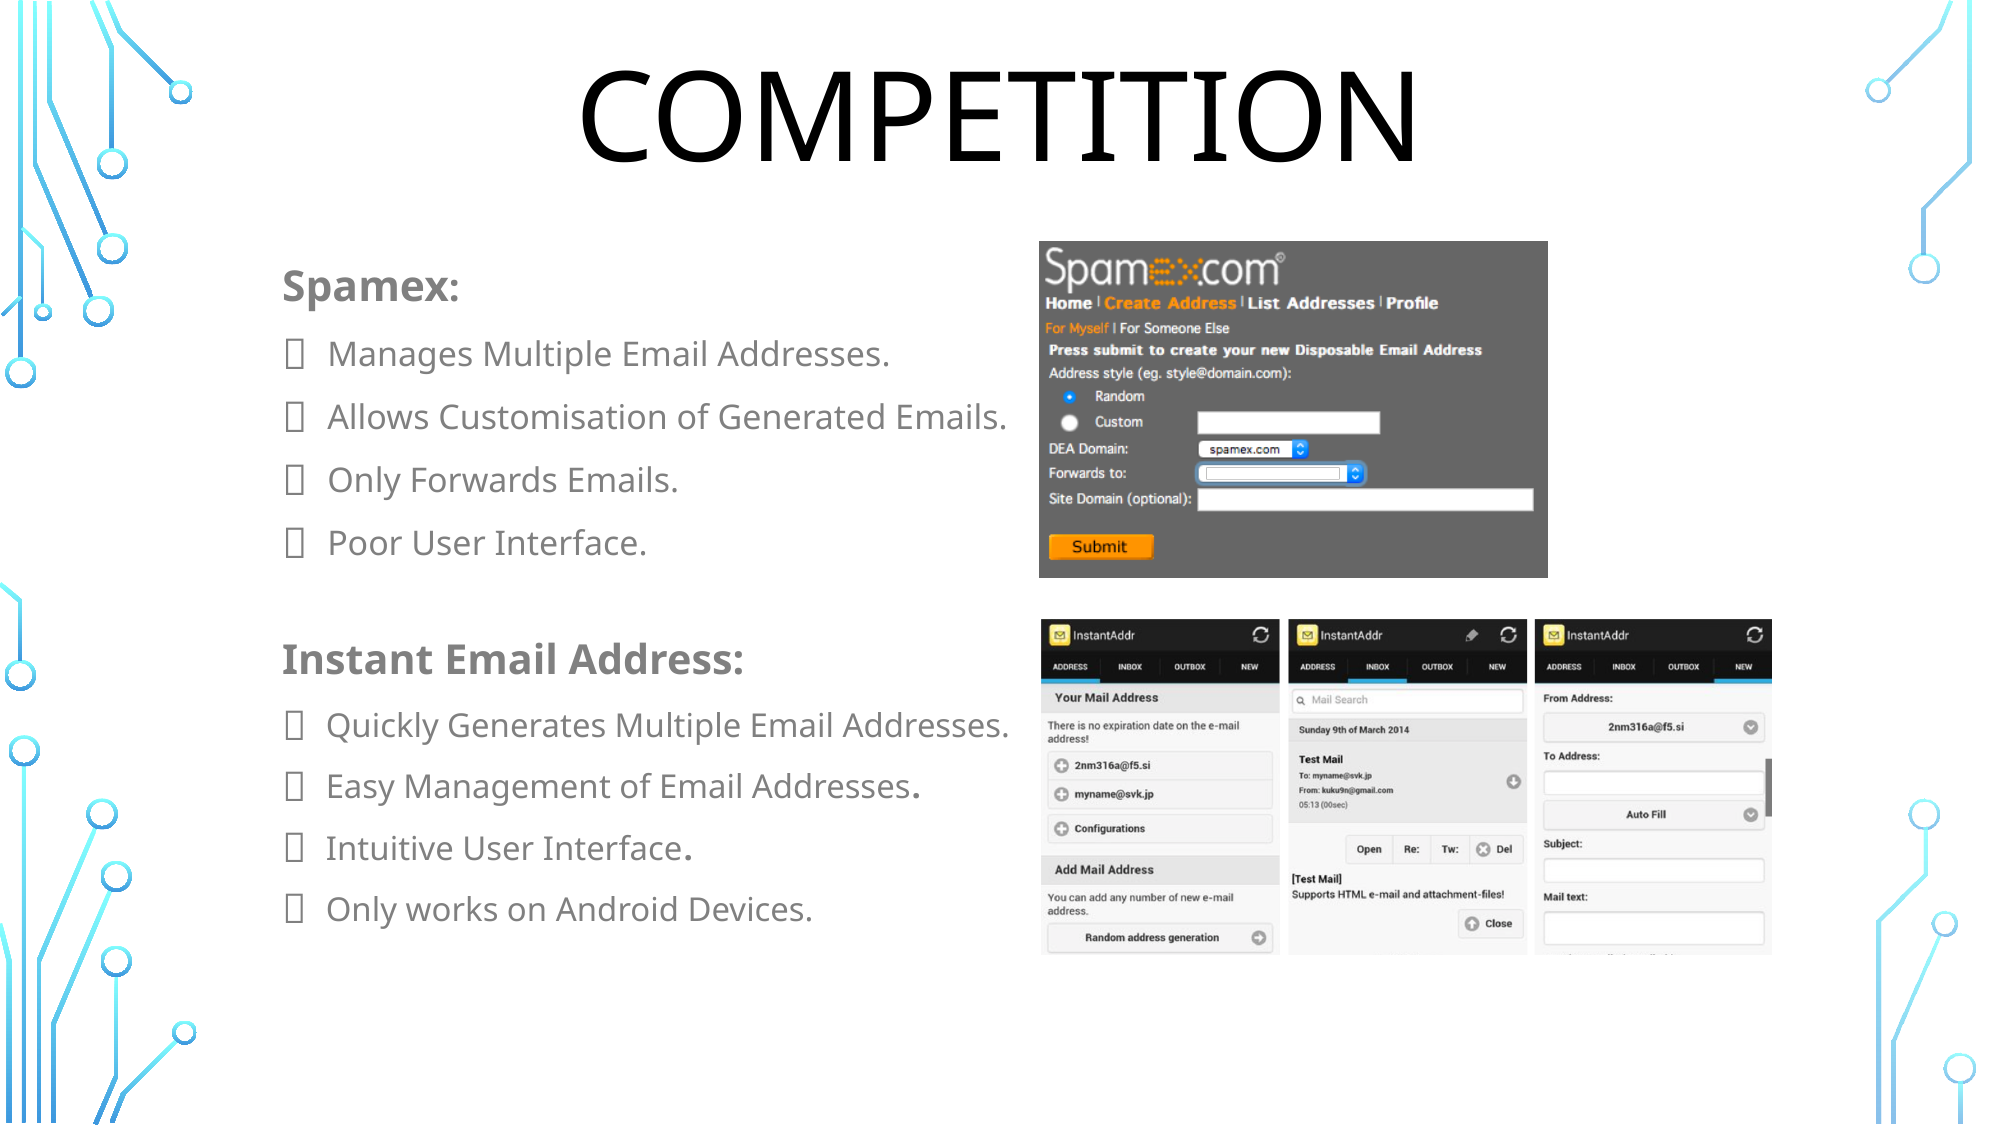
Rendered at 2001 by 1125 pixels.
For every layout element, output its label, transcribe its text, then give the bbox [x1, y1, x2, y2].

picture [1038, 241, 1548, 579]
list Spamex: Manages Multiple Email Addresses. Allows Customisation of Generated Emails. Only Forwards Emails. Poor User Interface. [267, 241, 1038, 579]
text_box Instant Email Address: Quickly Generates Multiple Email Addresses. Easy Management of Email Addresses. Intuitive User Interface. Only works on Android Devices. [267, 616, 1040, 955]
picture [1038, 618, 1772, 955]
title COMPETITION [0, 0, 2000, 243]
